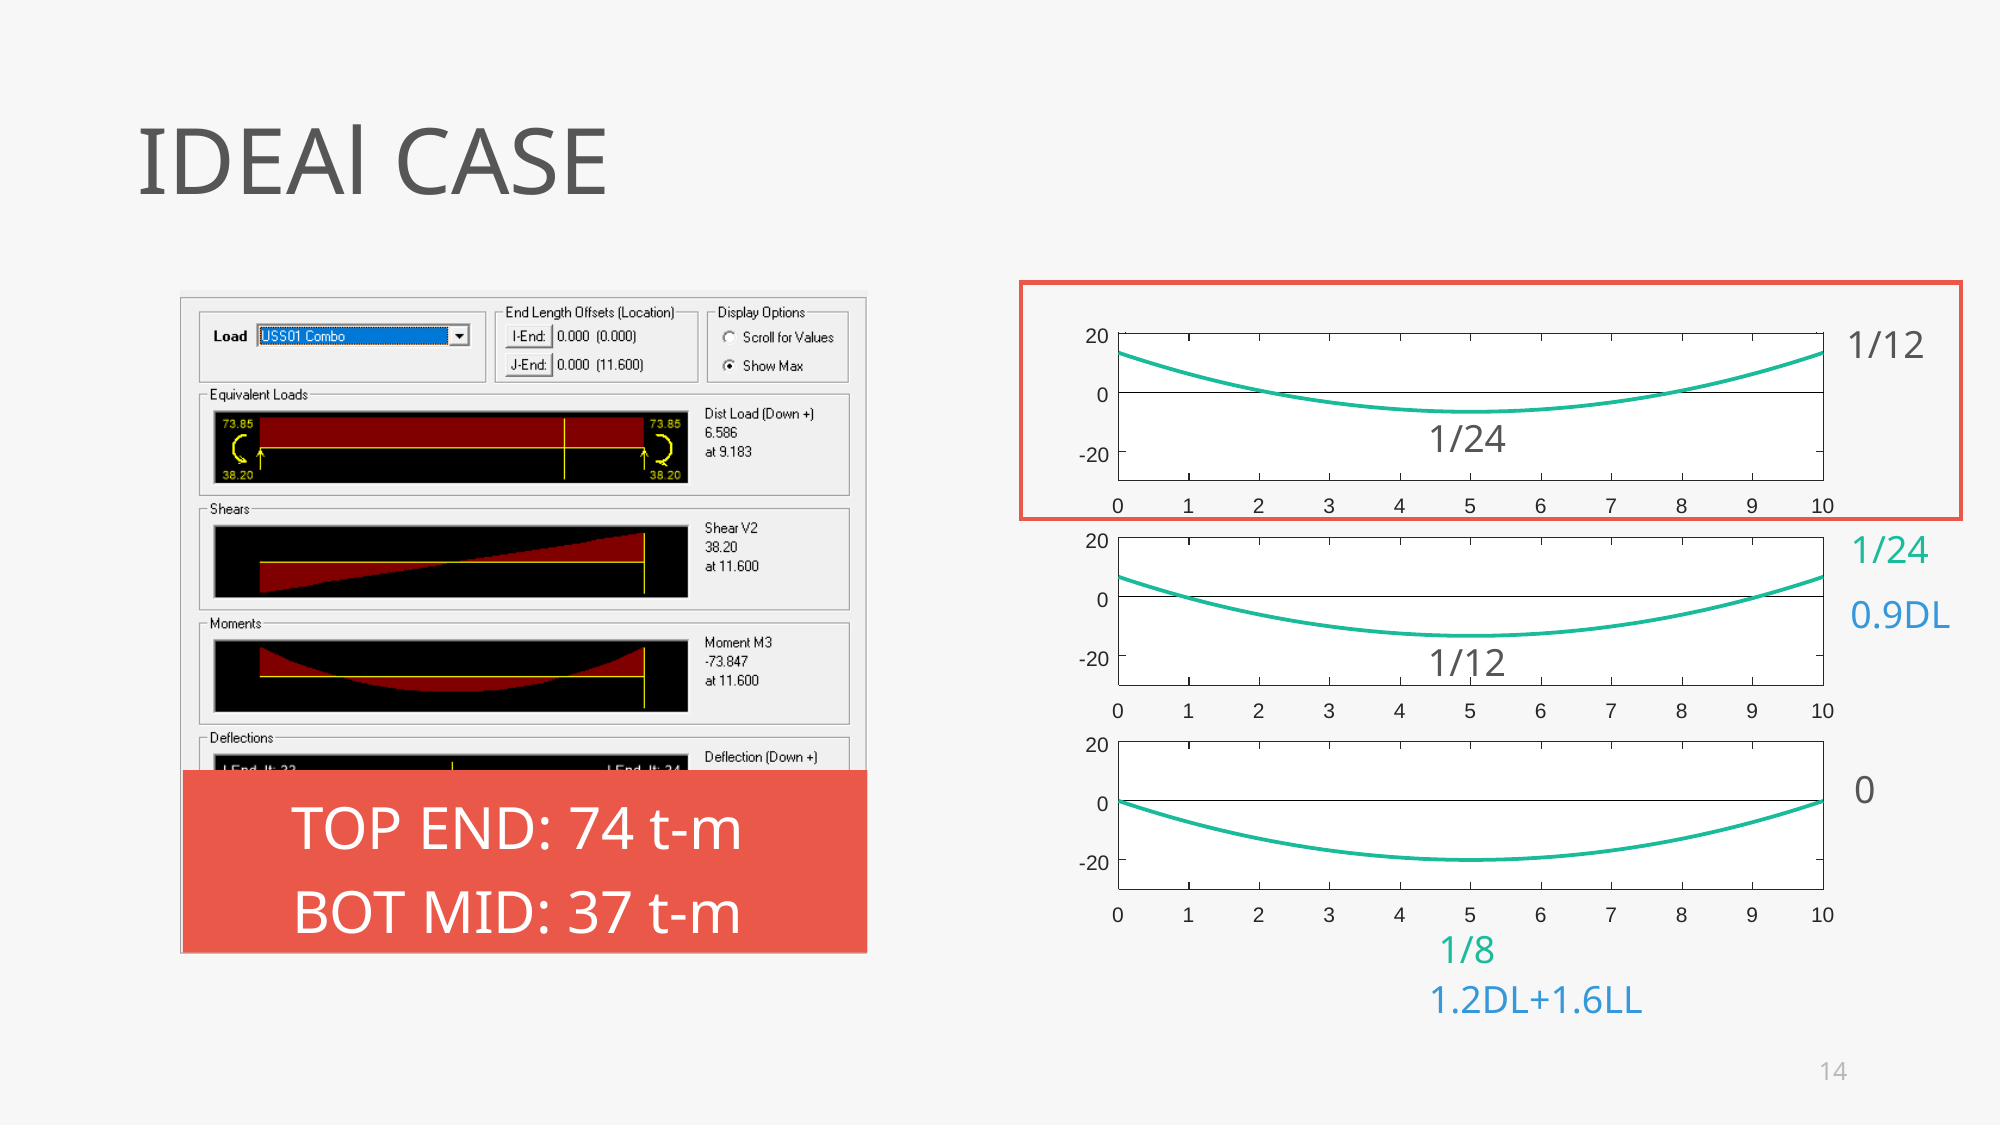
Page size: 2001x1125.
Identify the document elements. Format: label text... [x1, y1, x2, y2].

slide_number 14 [1412, 1042, 1863, 1103]
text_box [999, 282, 1961, 1030]
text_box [180, 290, 868, 955]
list IDEAl CASE [137, 108, 873, 224]
